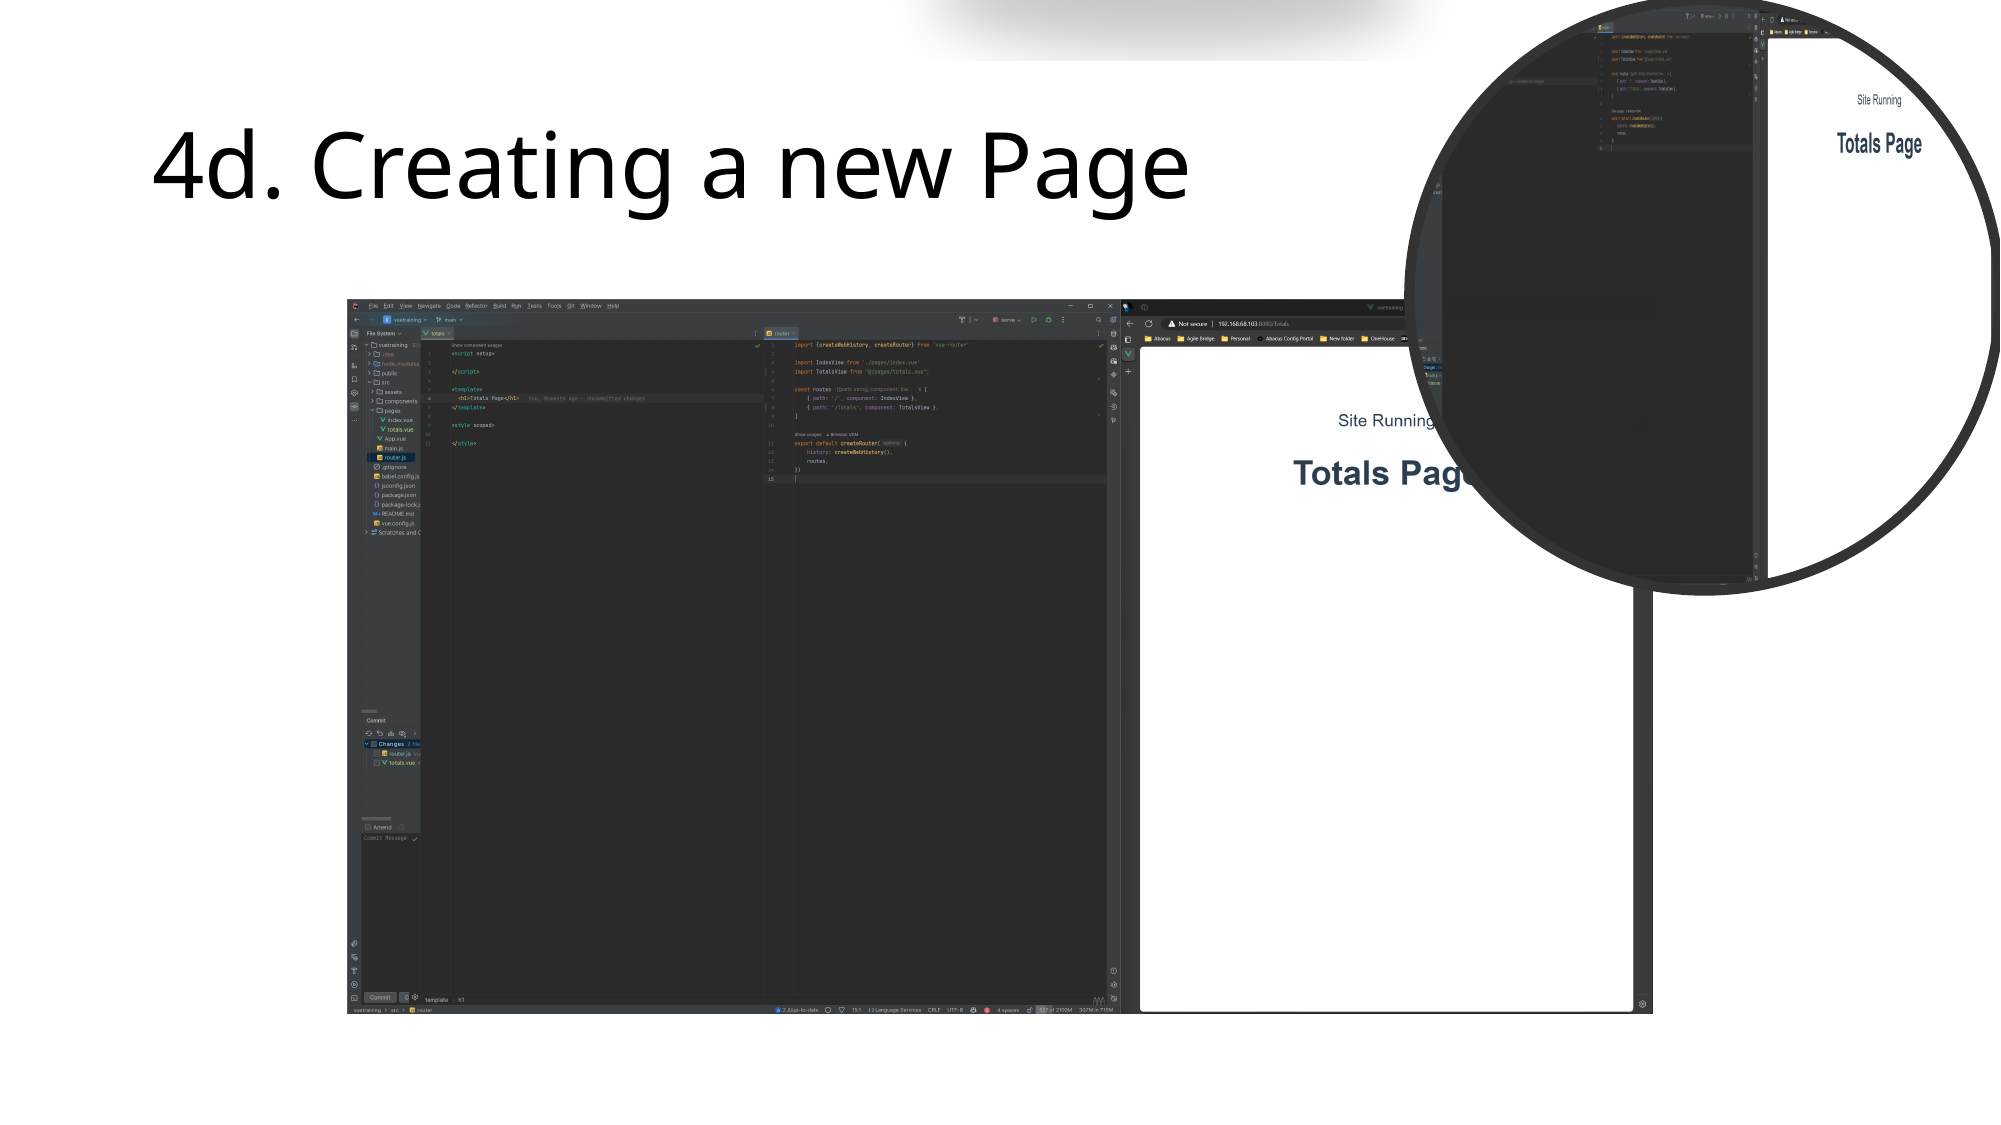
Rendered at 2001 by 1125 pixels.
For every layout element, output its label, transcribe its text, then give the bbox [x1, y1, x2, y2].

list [346, 298, 1654, 1014]
title 4d. Creating a new Page [137, 59, 1408, 278]
picture [1408, 0, 2000, 591]
